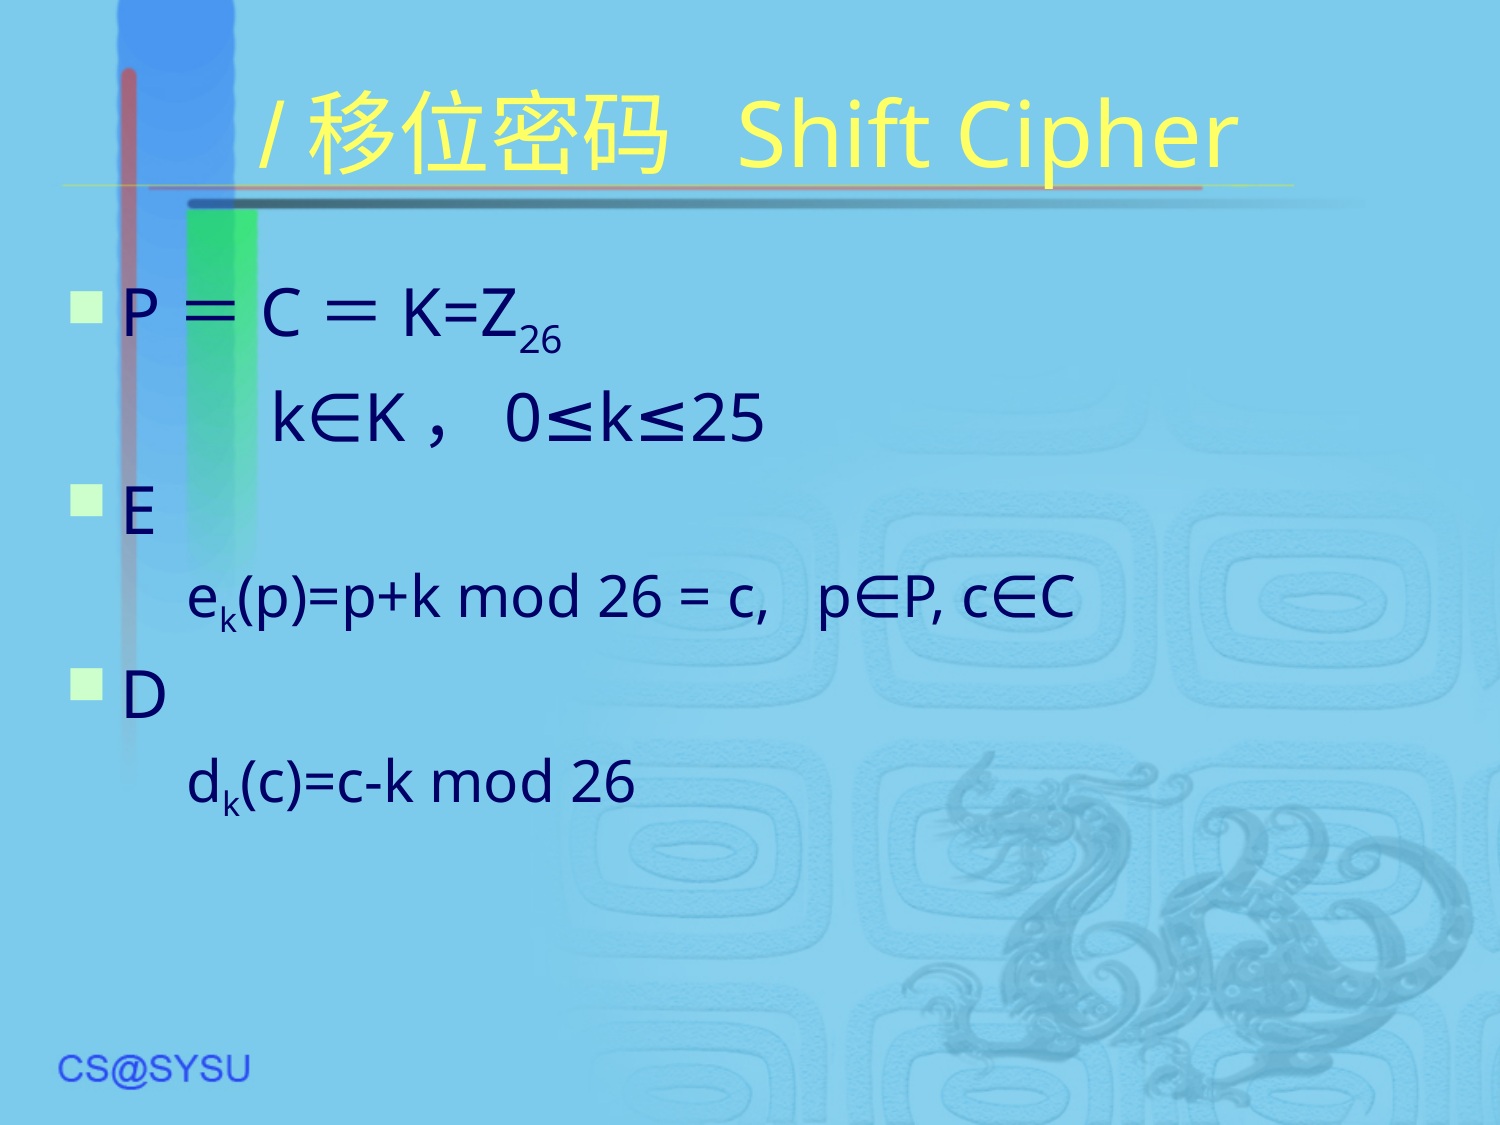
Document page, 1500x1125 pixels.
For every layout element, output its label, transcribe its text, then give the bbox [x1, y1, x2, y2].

list P＝C＝K=Z26 k∈K，0≤k≤25 E ek(p)=p+k mod 26 = c, p∈P, c∈C D dk(c)=c-k mod 26 [49, 262, 1451, 1001]
title /移位密码 Shift Cipher [49, 37, 1451, 226]
picture [0, 0, 1500, 1125]
